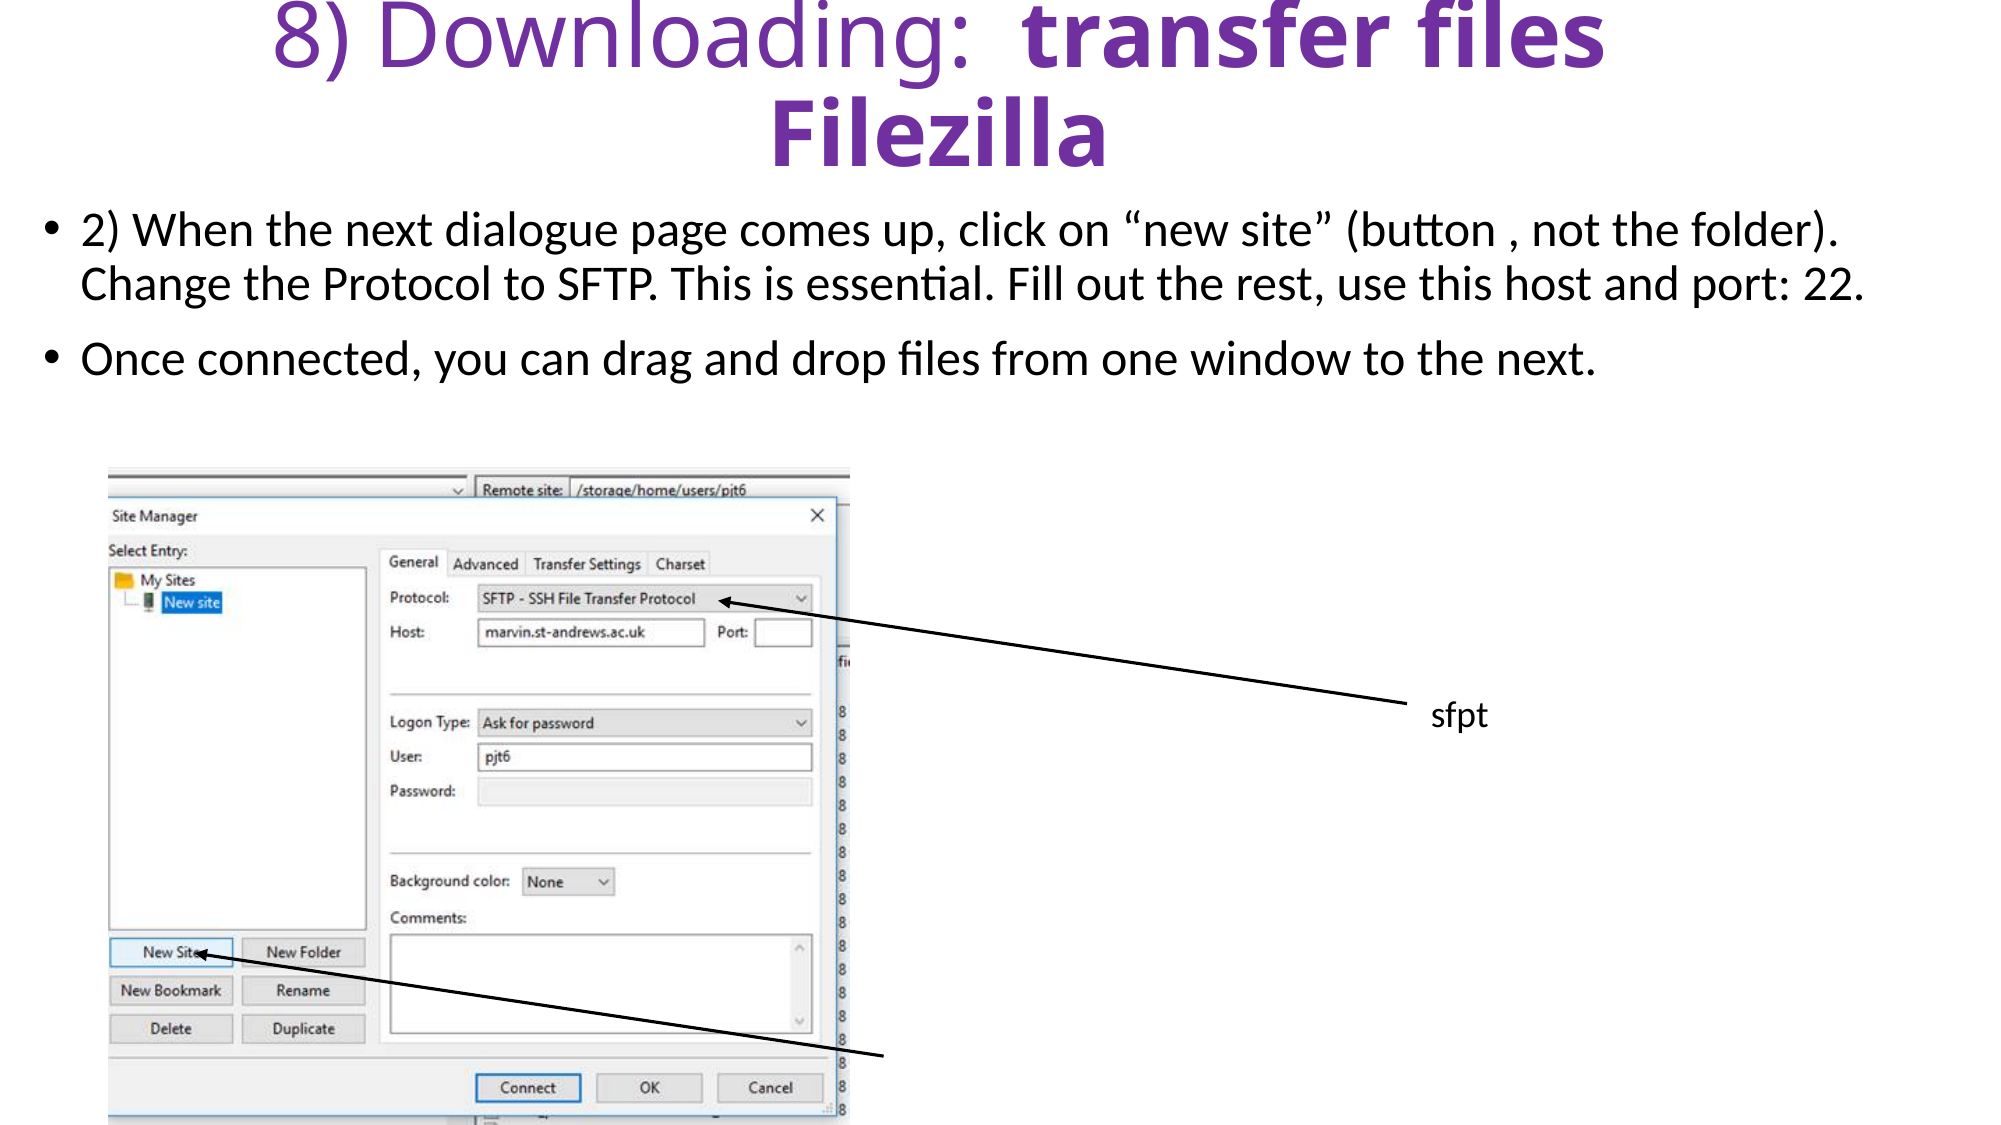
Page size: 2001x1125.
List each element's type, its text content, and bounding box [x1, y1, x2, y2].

list 2) When the next dialogue page comes up, click on “new site” (button , not the folder). Change the Protocol to SFTP. This is essential. Fill out the rest, use this host and port: 22. Once connected, you can drag and drop files from one window to the next. [28, 196, 1964, 910]
picture [108, 452, 850, 1125]
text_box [194, 953, 884, 1057]
text_box sfpt [1416, 682, 1670, 743]
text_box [718, 600, 1408, 704]
title 8) Downloading: transfer files Filezilla [77, 0, 1803, 196]
